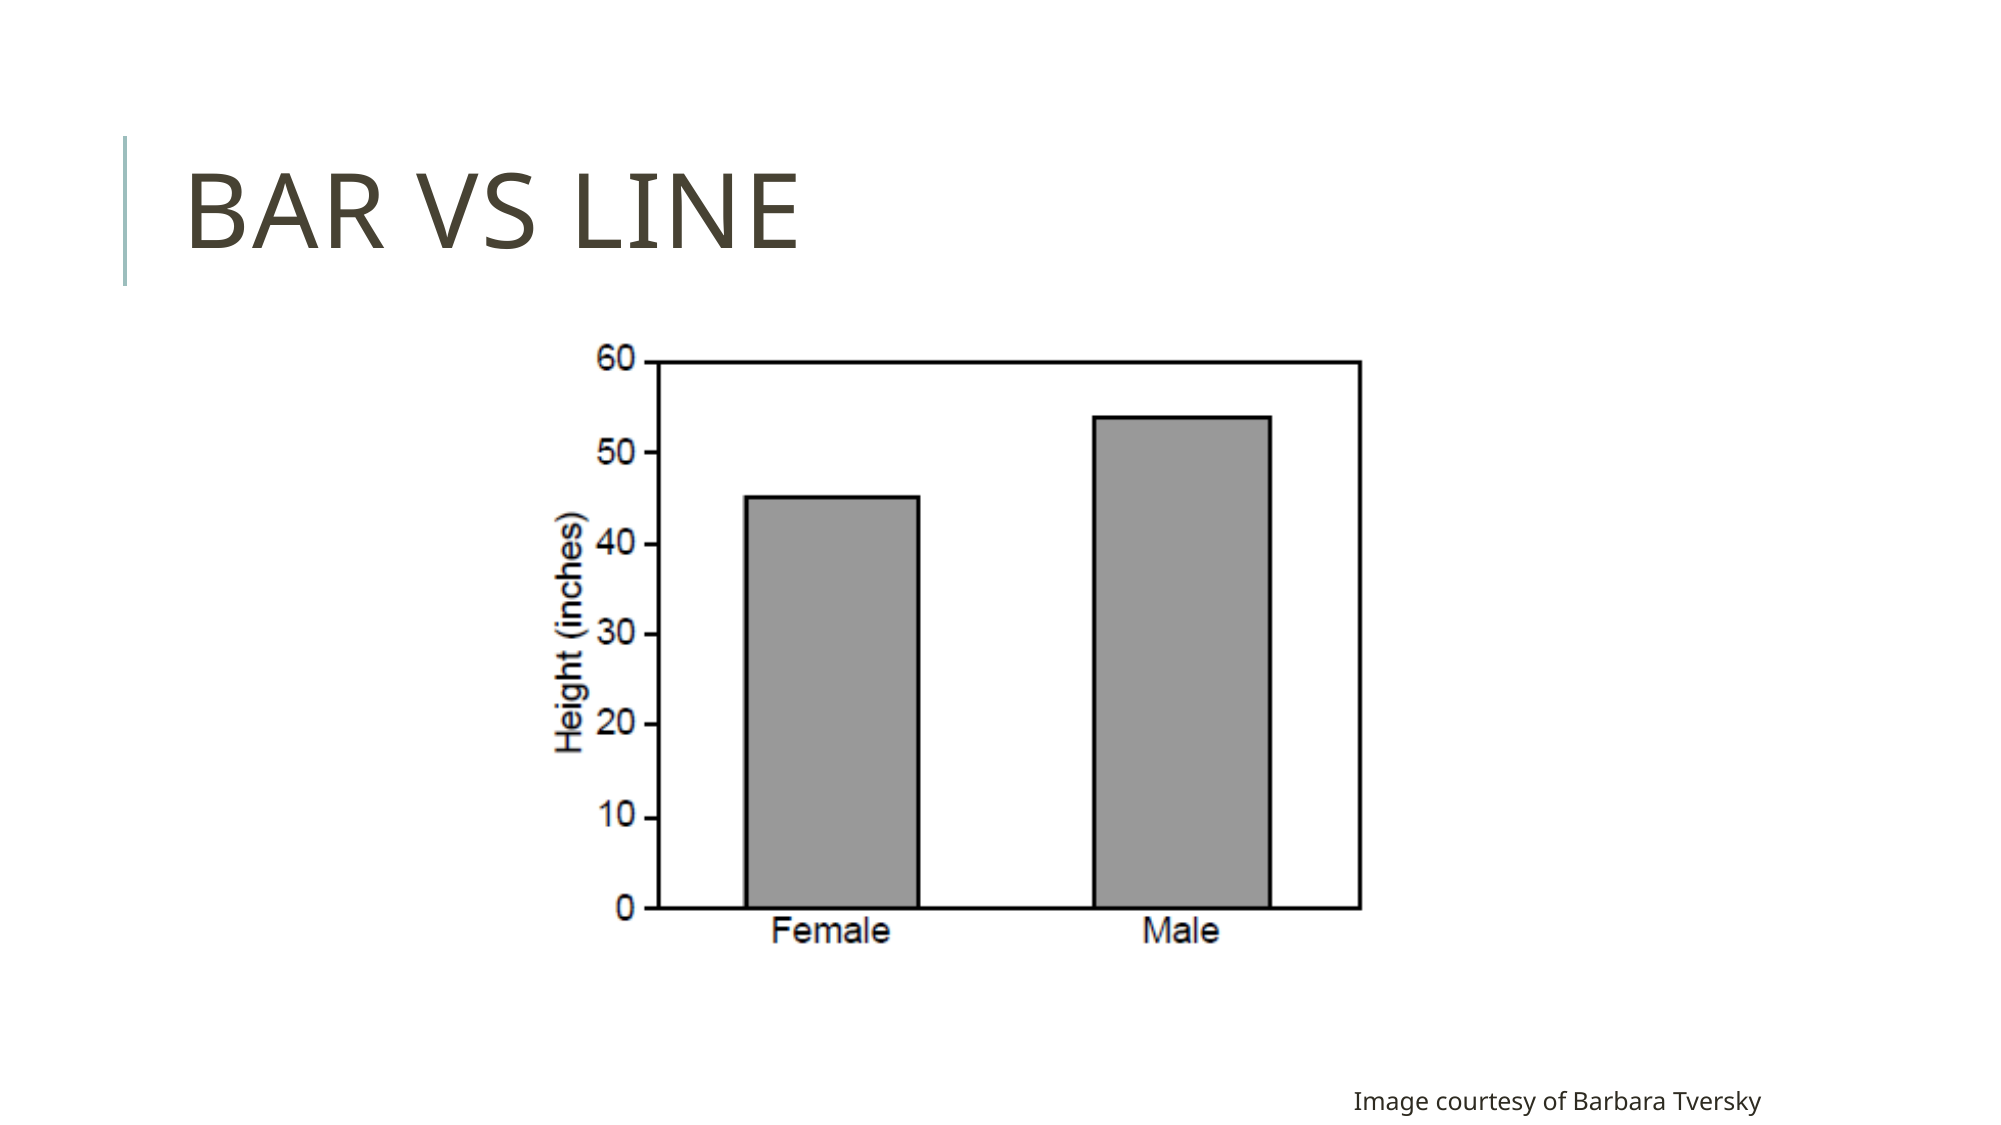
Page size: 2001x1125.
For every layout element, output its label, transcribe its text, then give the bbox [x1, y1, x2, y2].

title Bar vs Line [168, 96, 1763, 342]
picture [512, 323, 1384, 962]
text_box Image courtesy of Barbara Tversky [1338, 1077, 1777, 1123]
